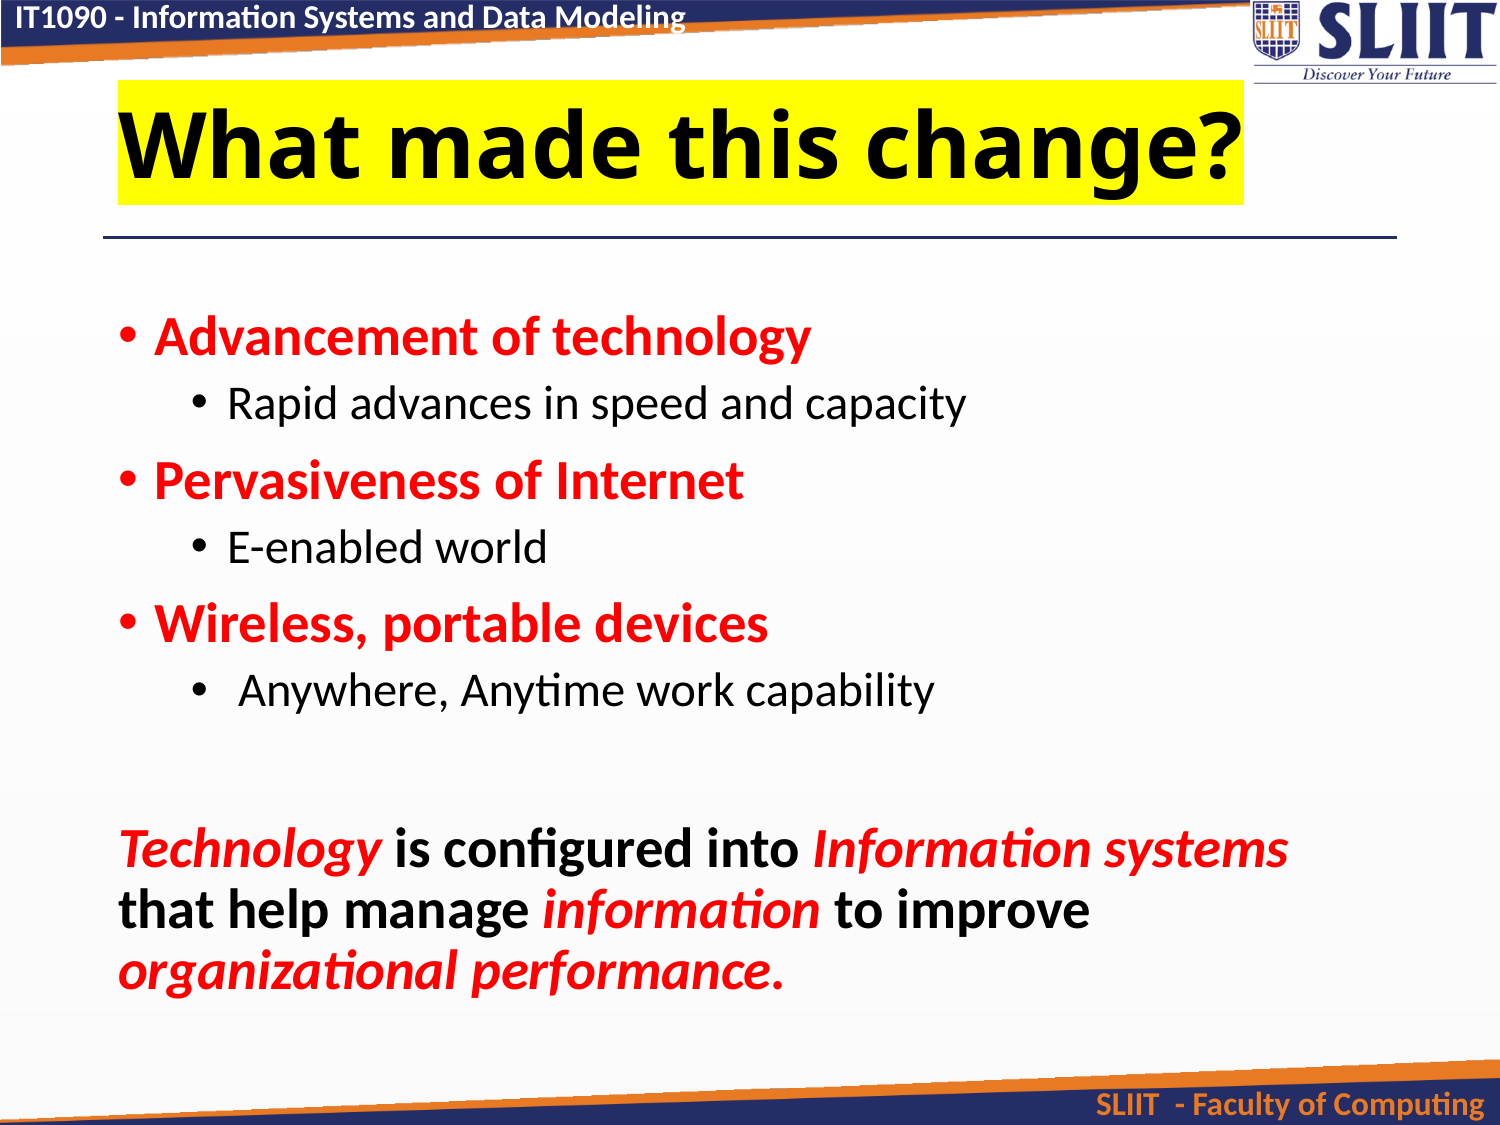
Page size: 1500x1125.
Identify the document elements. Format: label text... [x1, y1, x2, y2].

picture [2, 2, 1249, 75]
list Advancement of technology Rapid advances in speed and capacity Pervasiveness of Internet E-enabled world Wireless, portable devices Anywhere, Anytime work capability Technology is configured into Information systems that help manage information to improve organizational performance. [103, 299, 1397, 1014]
picture [1250, 0, 1500, 84]
title What made this change? [103, 59, 1397, 238]
picture [0, 1050, 1500, 1125]
